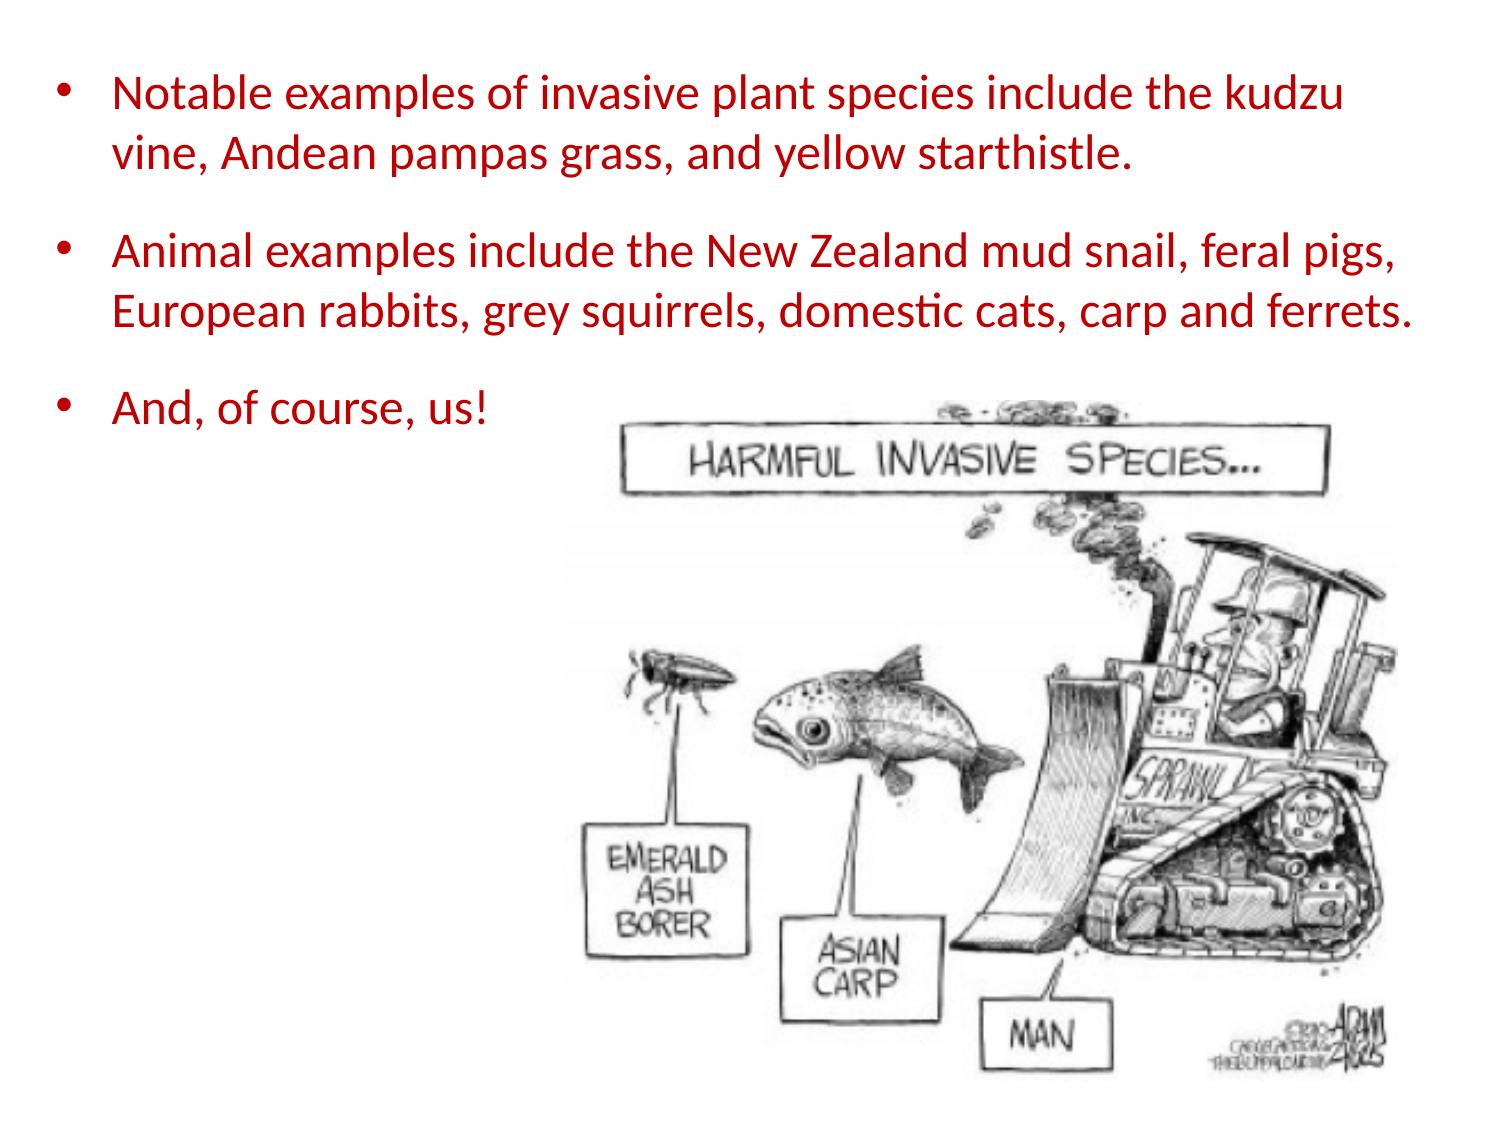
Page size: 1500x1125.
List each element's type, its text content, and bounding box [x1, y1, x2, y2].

text_box Notable examples of invasive plant species include the kudzu vine, Andean pampas grass, and yellow starthistle. Animal examples include the New Zealand mud snail, feral pigs, European rabbits, grey squirrels, domestic cats, carp and ferrets. And, of course, us! [40, 51, 1460, 446]
picture [563, 400, 1398, 1082]
